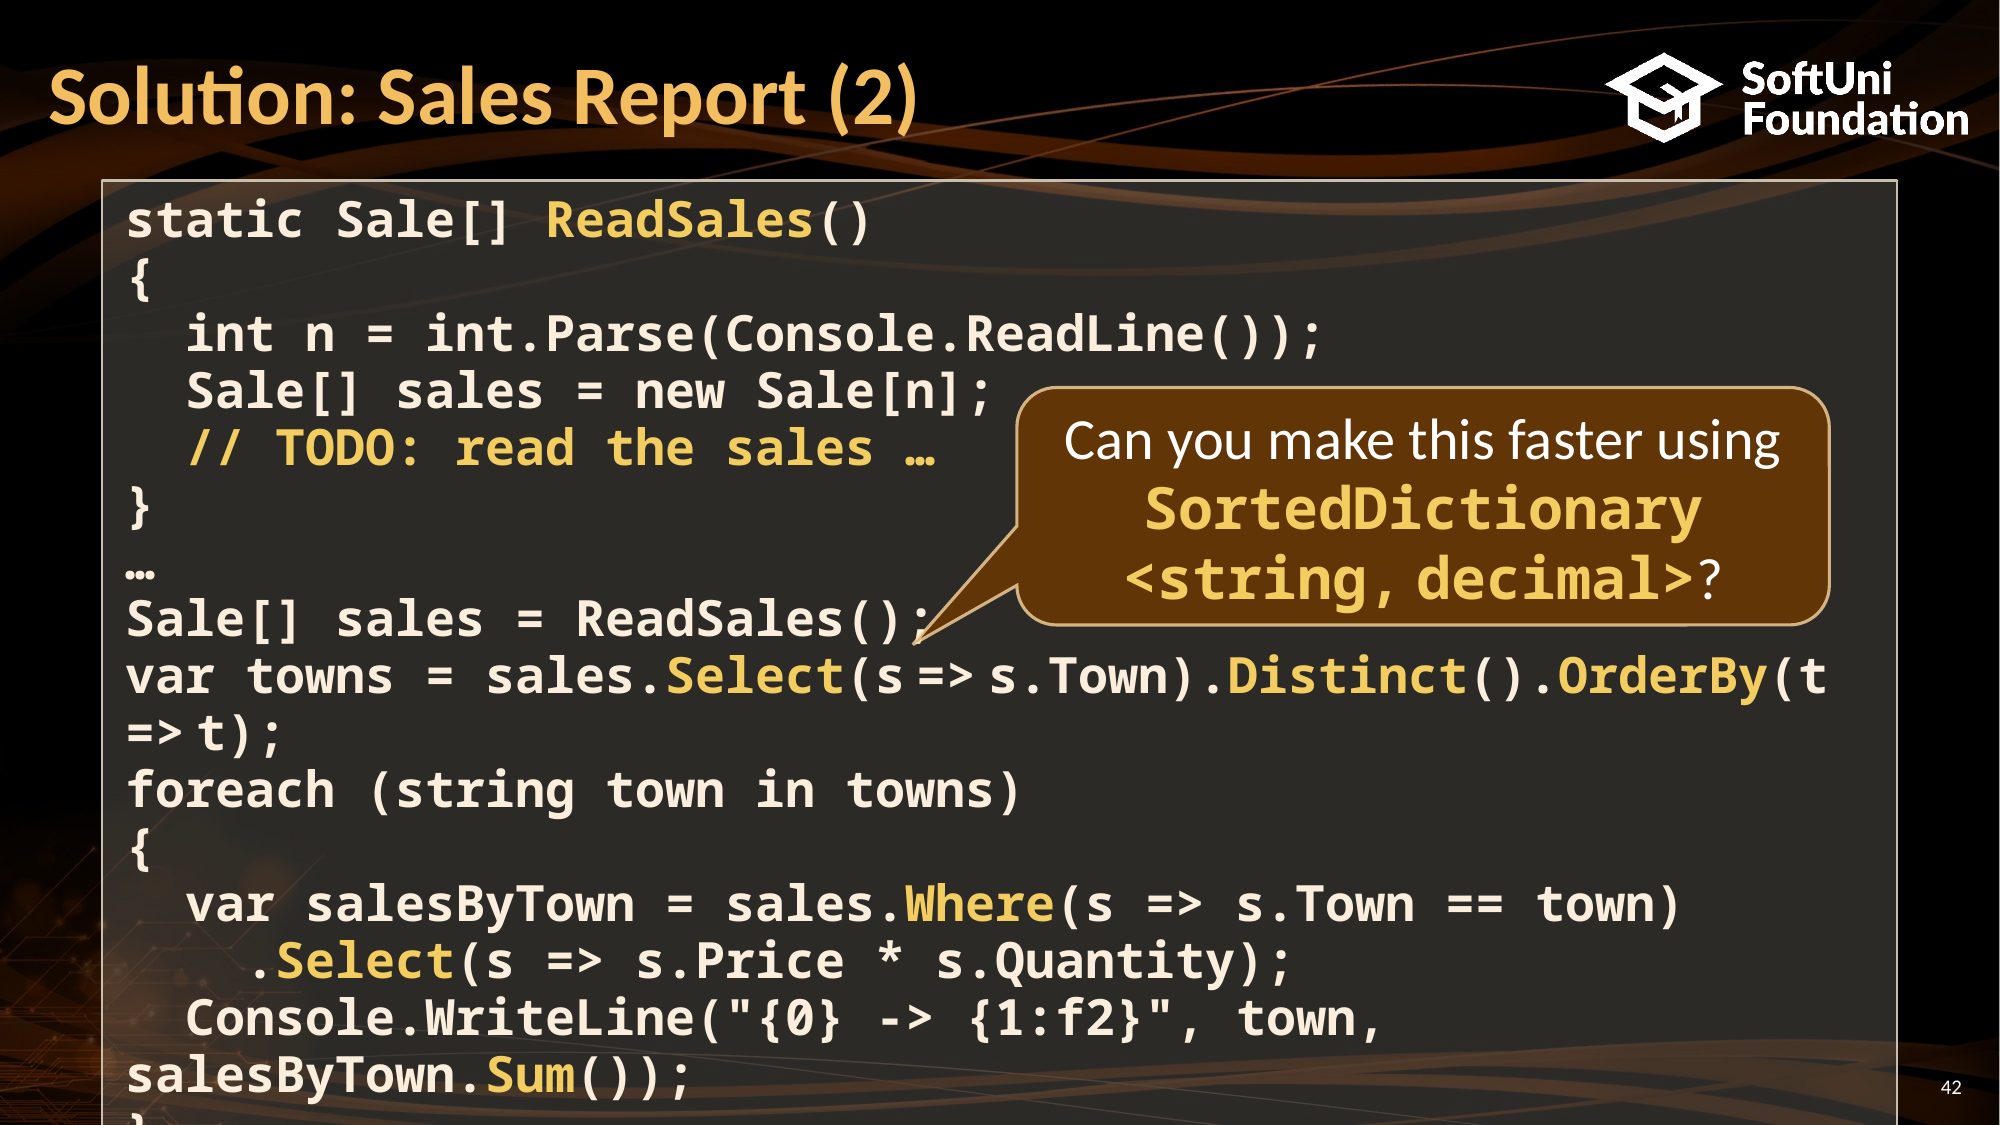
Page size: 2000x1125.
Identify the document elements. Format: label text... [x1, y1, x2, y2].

title Solution: Sales Report (2) [30, 6, 1602, 189]
text_box static Sale[] ReadSales() { int n = int.Parse(Console.ReadLine()); Sale[] sales = new Sale[n]; // TODO: read the sales … } … Sale[] sales = ReadSales(); var towns = sales.Select(s => s.Town).Distinct().OrderBy(t => t); foreach (string town in towns) { var salesByTown = sales.Where(s => s.Town == town) .Select(s => s.Price * s.Quantity); Console.WriteLine("{0} -> {1:f2}", town, salesByTown.Sum()); } [102, 180, 1898, 1125]
slide_number 42 [1898, 1070, 1968, 1103]
text_box Can you make this faster using SortedDictionary <string, decimal>? [912, 386, 1831, 646]
picture [0, 0, 2000, 1125]
